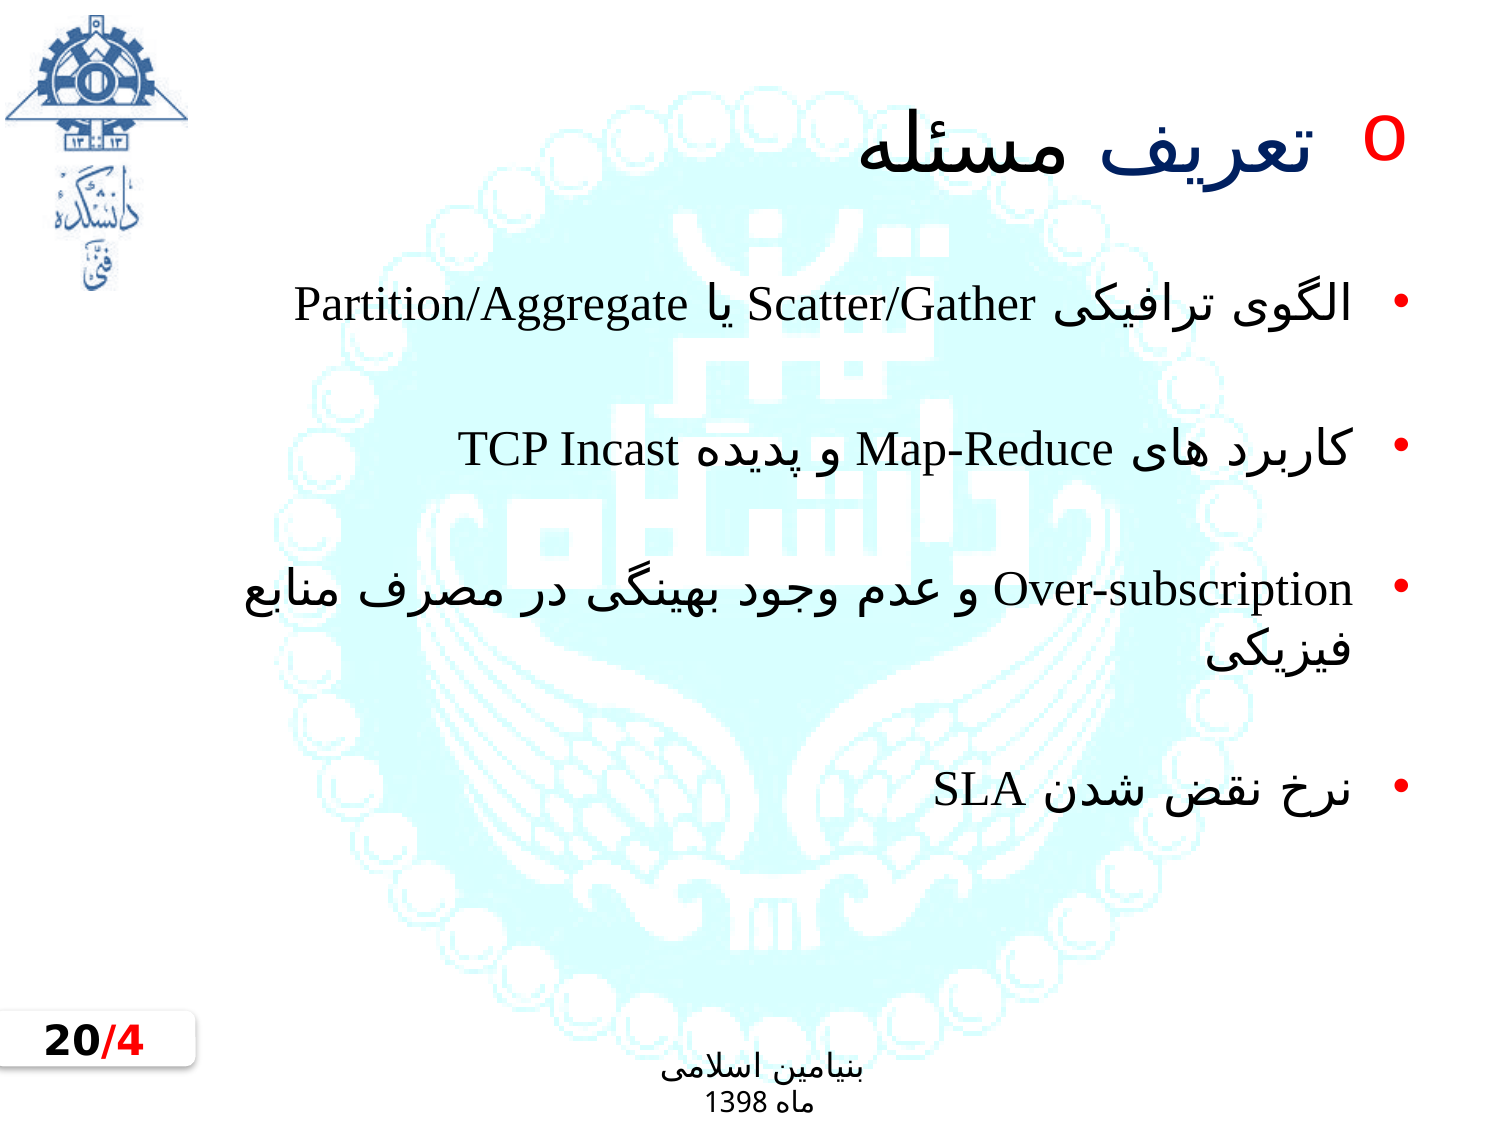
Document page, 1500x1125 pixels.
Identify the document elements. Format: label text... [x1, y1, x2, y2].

list الگوی ترافیکی Scatter/Gather یا Partition/Aggregate کاربرد های Map-Reduce و پدیده TCP Incast Over-subscription و عدم وجود بهینگی در مصرف منابع فیزیکی نرخ نقض شدن SLA [75, 262, 1425, 1005]
slide_number ماه 1398 [584, 1094, 935, 1125]
footer بنیامین اسلامی [525, 1034, 1000, 1094]
text_box 4/20 [0, 1010, 196, 1067]
title تعریف مسئله [183, 45, 1425, 233]
